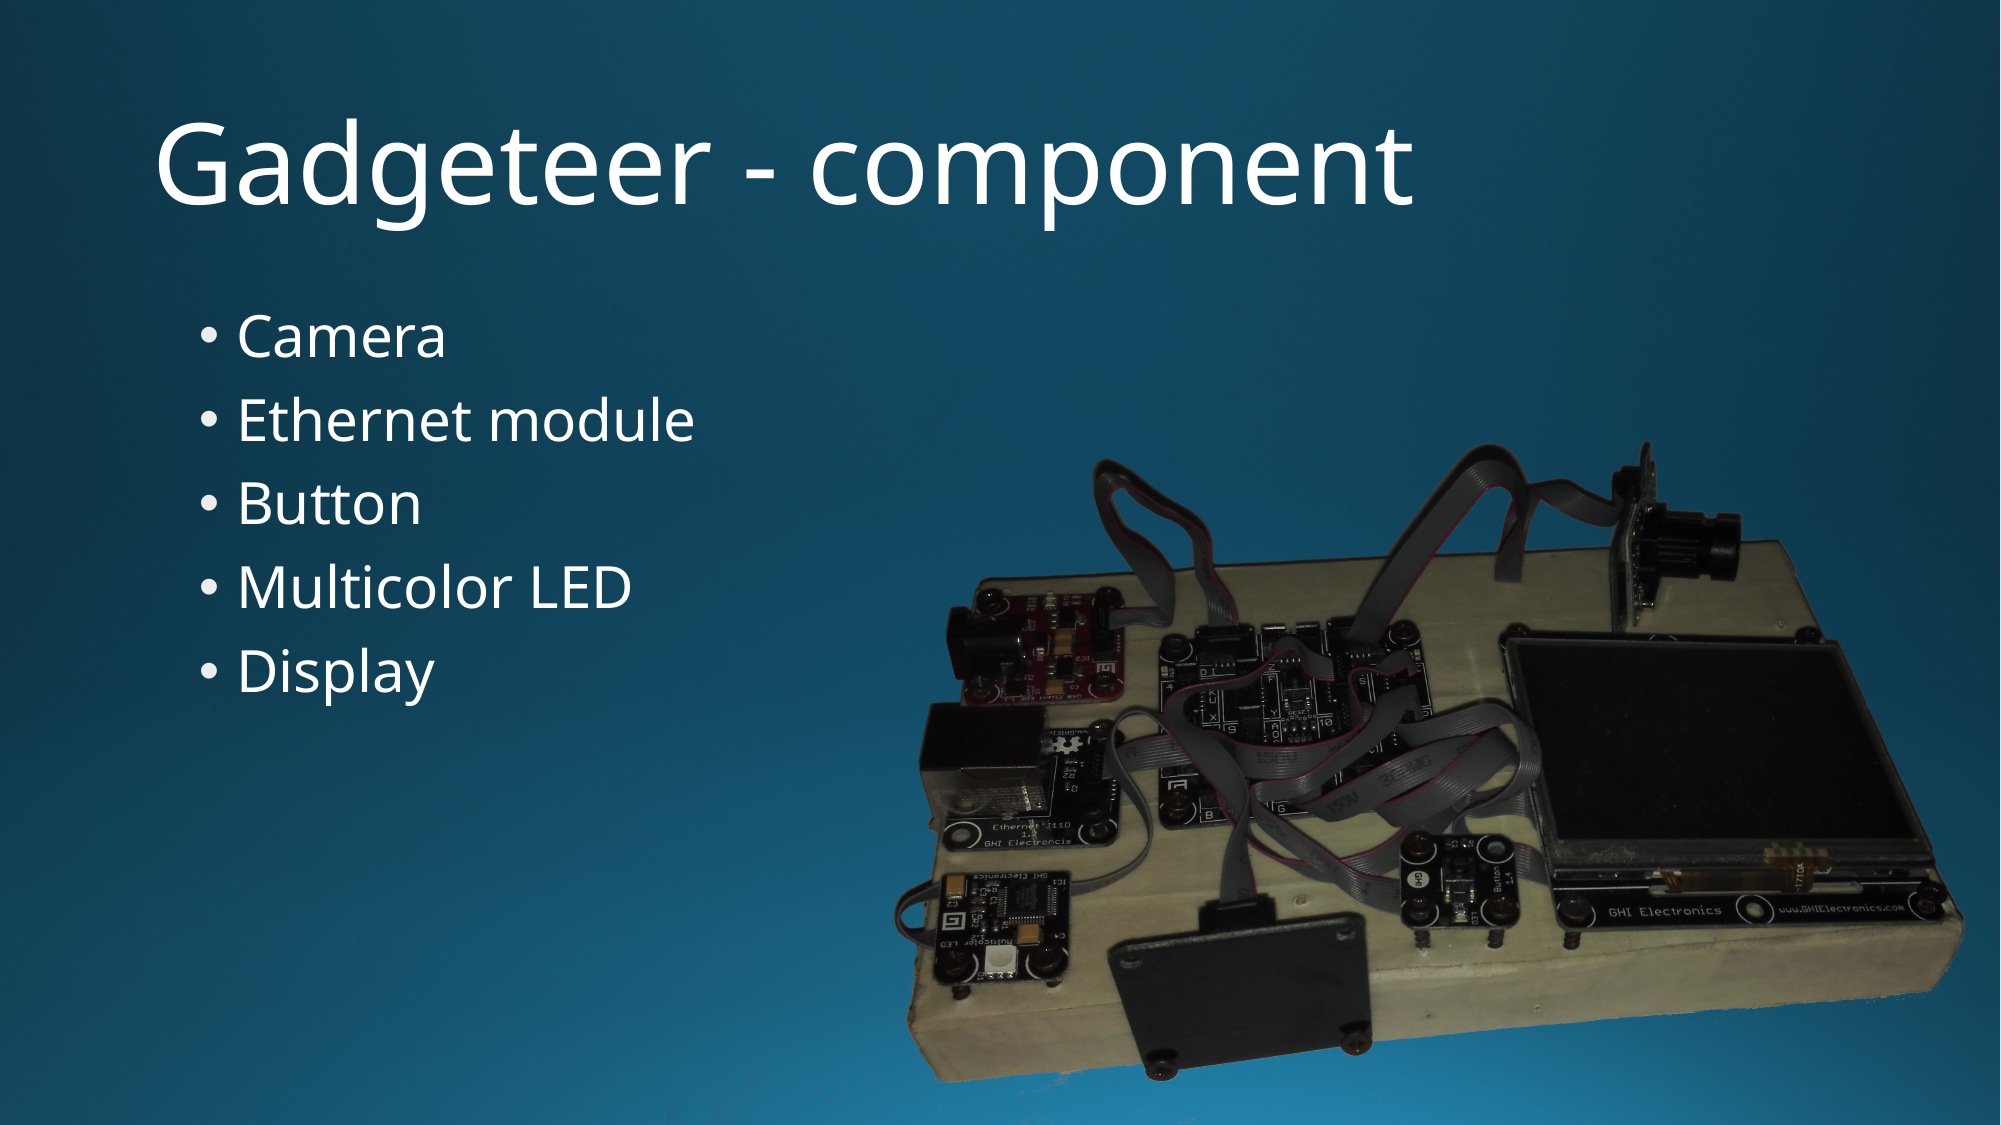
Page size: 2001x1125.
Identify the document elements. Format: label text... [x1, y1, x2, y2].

picture [0, 0, 2001, 1125]
list Camera Ethernet module Button Multicolor LED Display [183, 299, 667, 1014]
title Gadgeteer - component [137, 59, 1863, 278]
